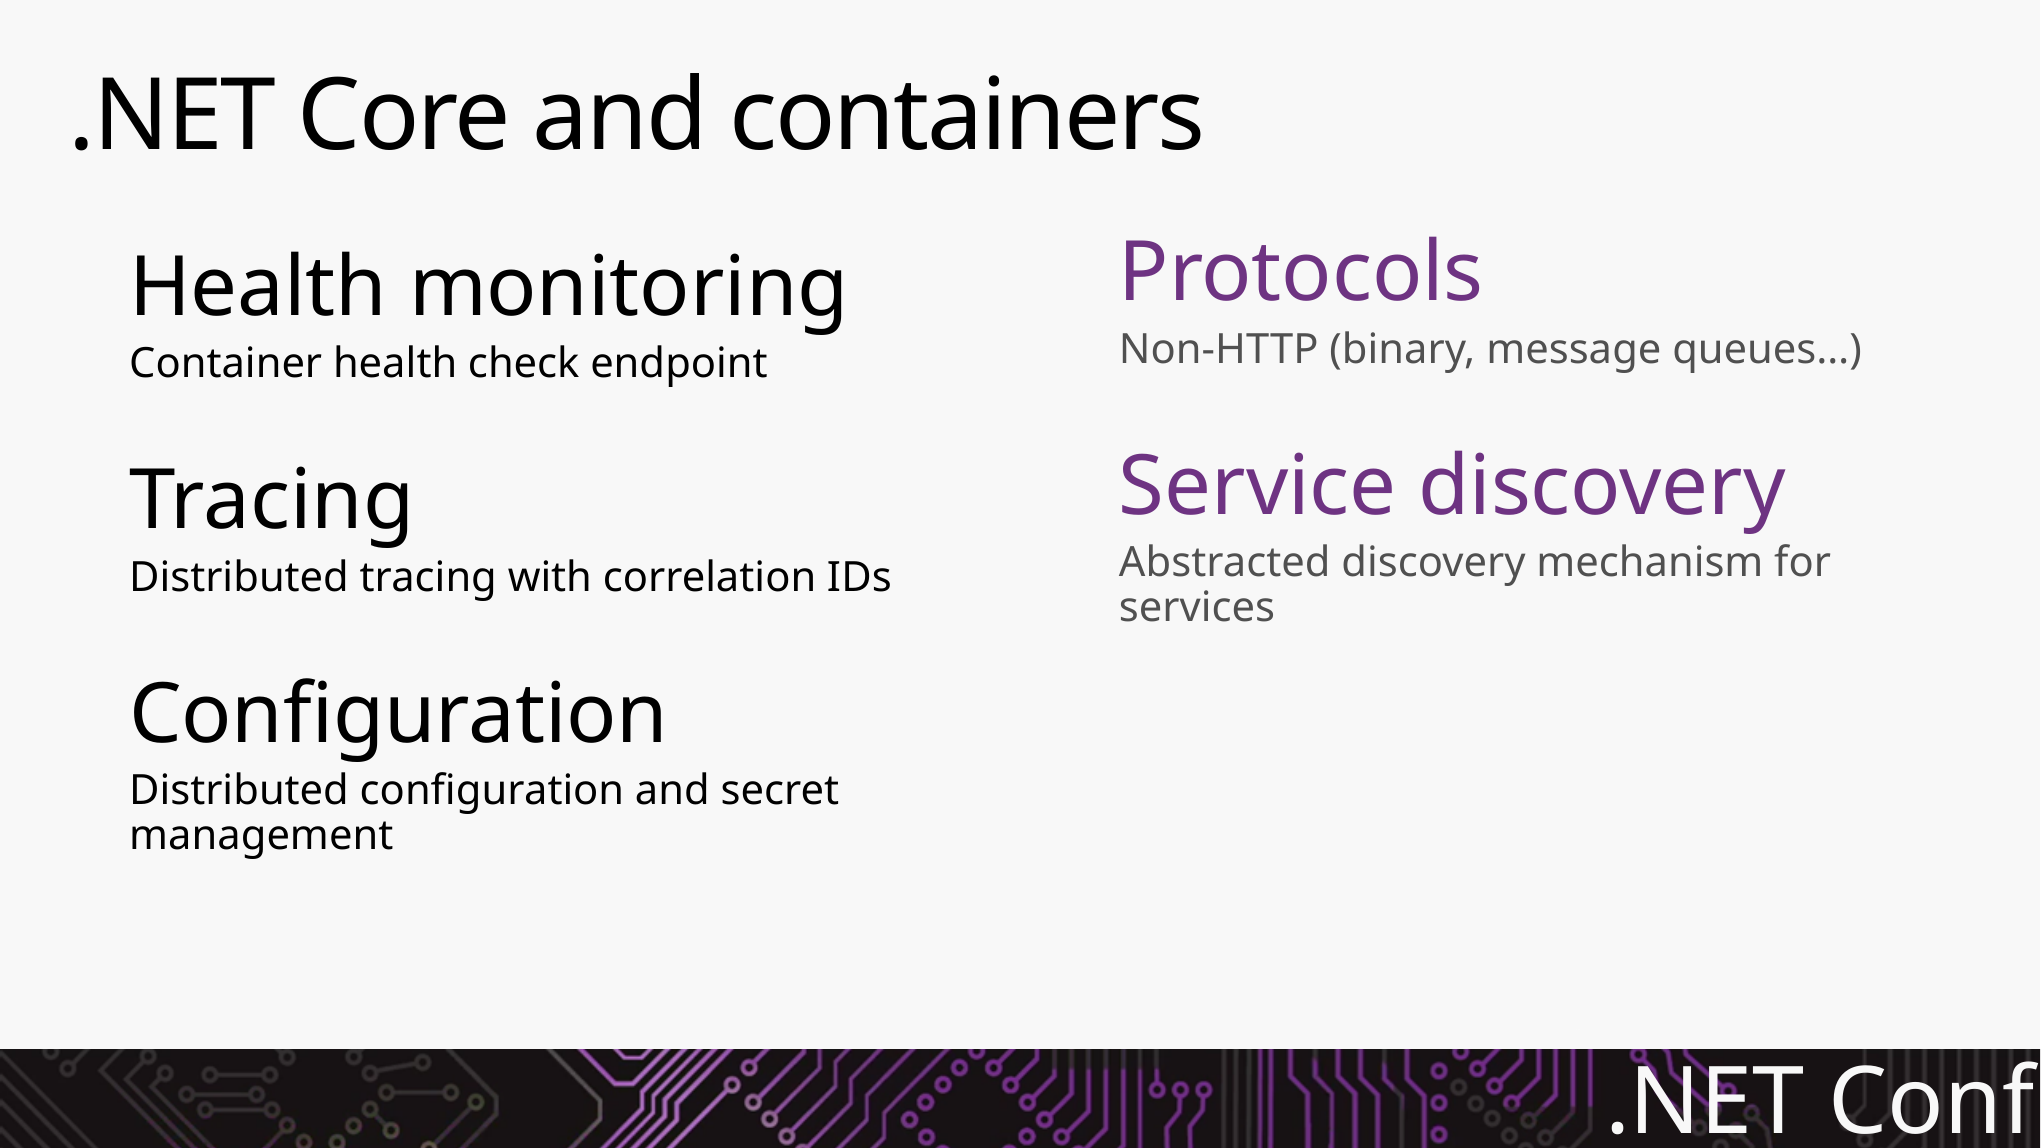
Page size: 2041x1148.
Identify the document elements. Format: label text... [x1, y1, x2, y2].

title .NET Core and containers [45, 48, 1996, 199]
text_box Protocols Non-HTTP (binary, message queues…) Service discovery Abstracted discovery mechanism for services [1095, 213, 1920, 699]
list Health monitoring Container health check endpoint Tracing Distributed tracing with correlation IDs Configuration Distributed configuration and secret management [105, 228, 931, 951]
picture [0, 1049, 2041, 1148]
